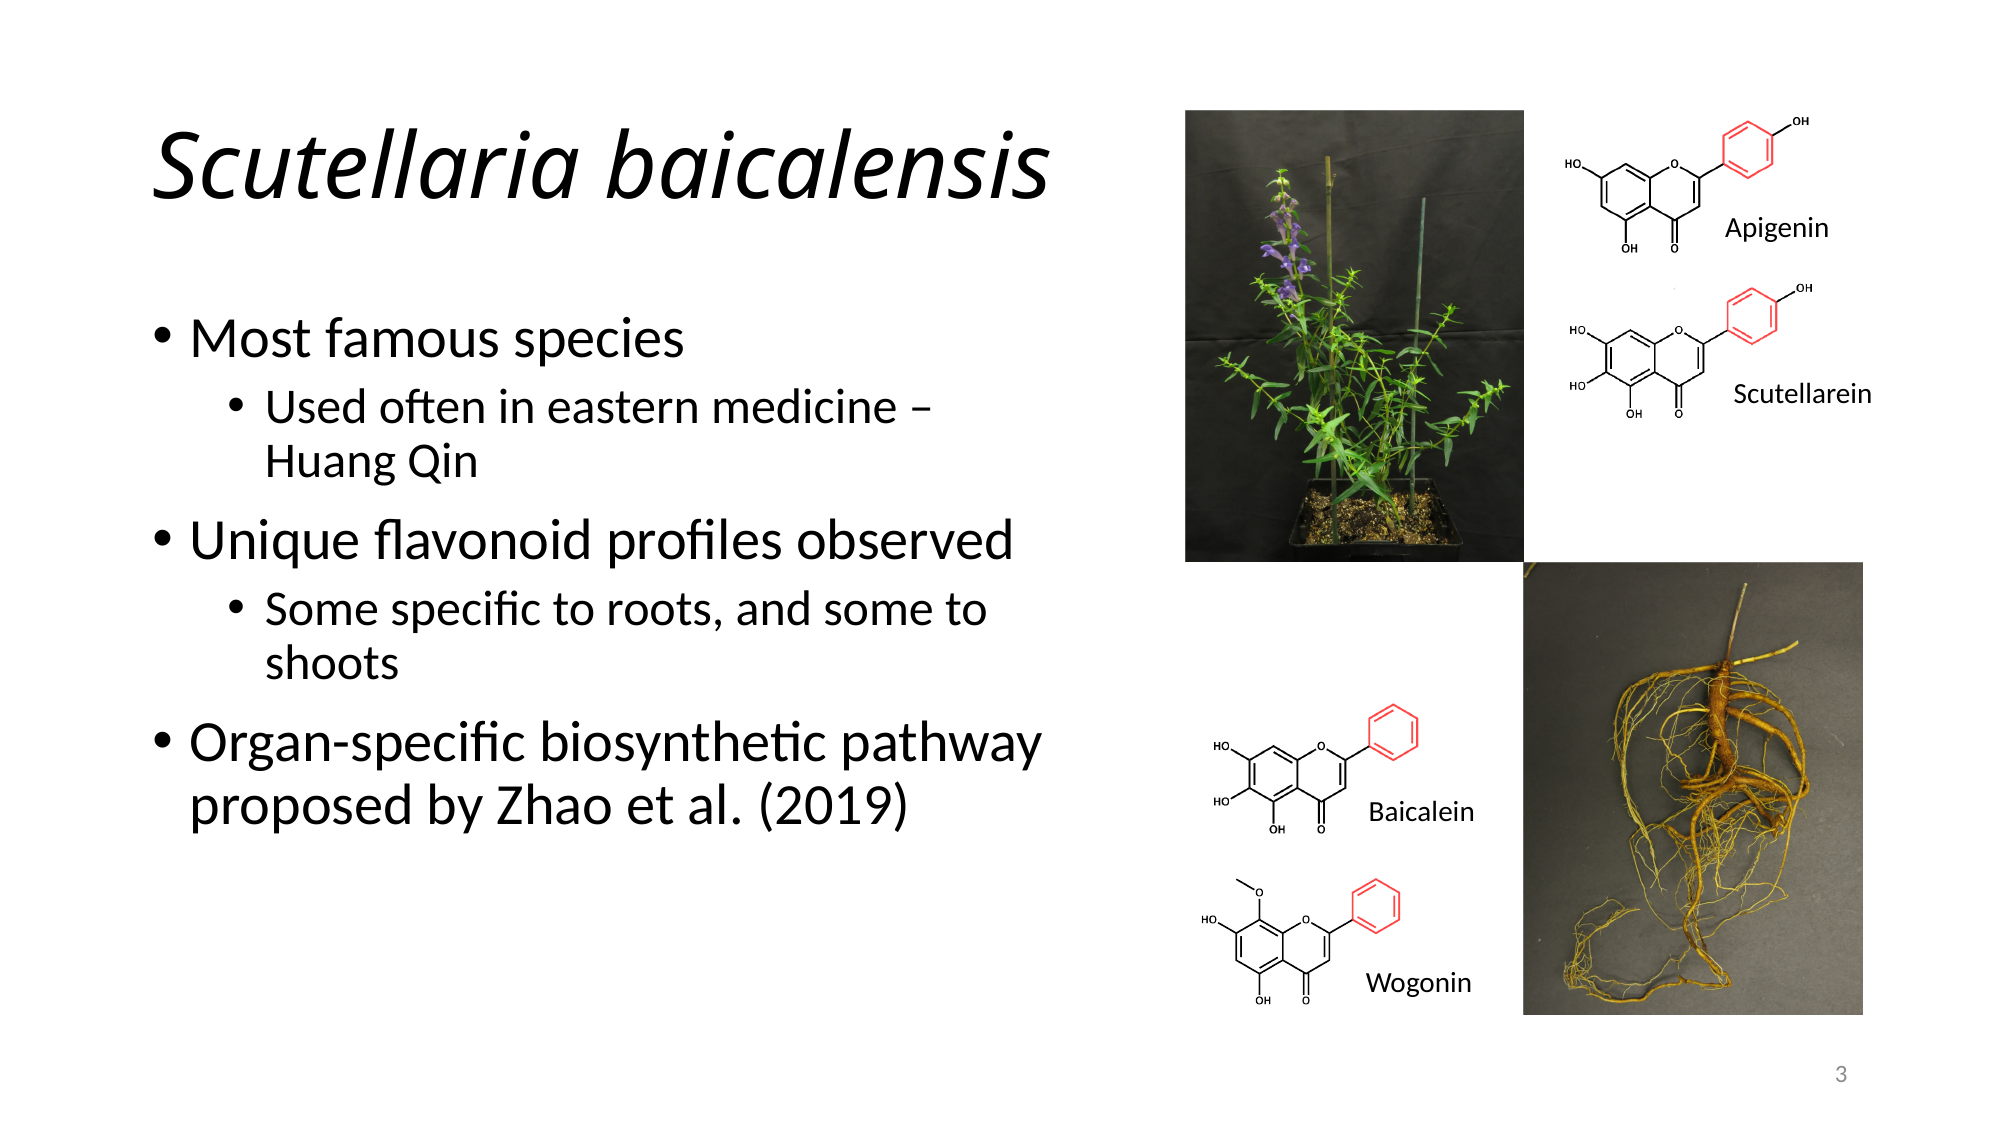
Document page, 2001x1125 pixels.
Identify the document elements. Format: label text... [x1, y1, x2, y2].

list Most famous species Used often in eastern medicine – Huang Qin Unique flavonoid profiles observed Some specific to roots, and some to shoots Organ-specific biosynthetic pathway proposed by Zhao et al. (2019) [137, 299, 1084, 1014]
title Scutellaria baicalensis [137, 59, 1115, 278]
slide_number 3 [1412, 1042, 1863, 1103]
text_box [1184, 110, 1889, 1015]
